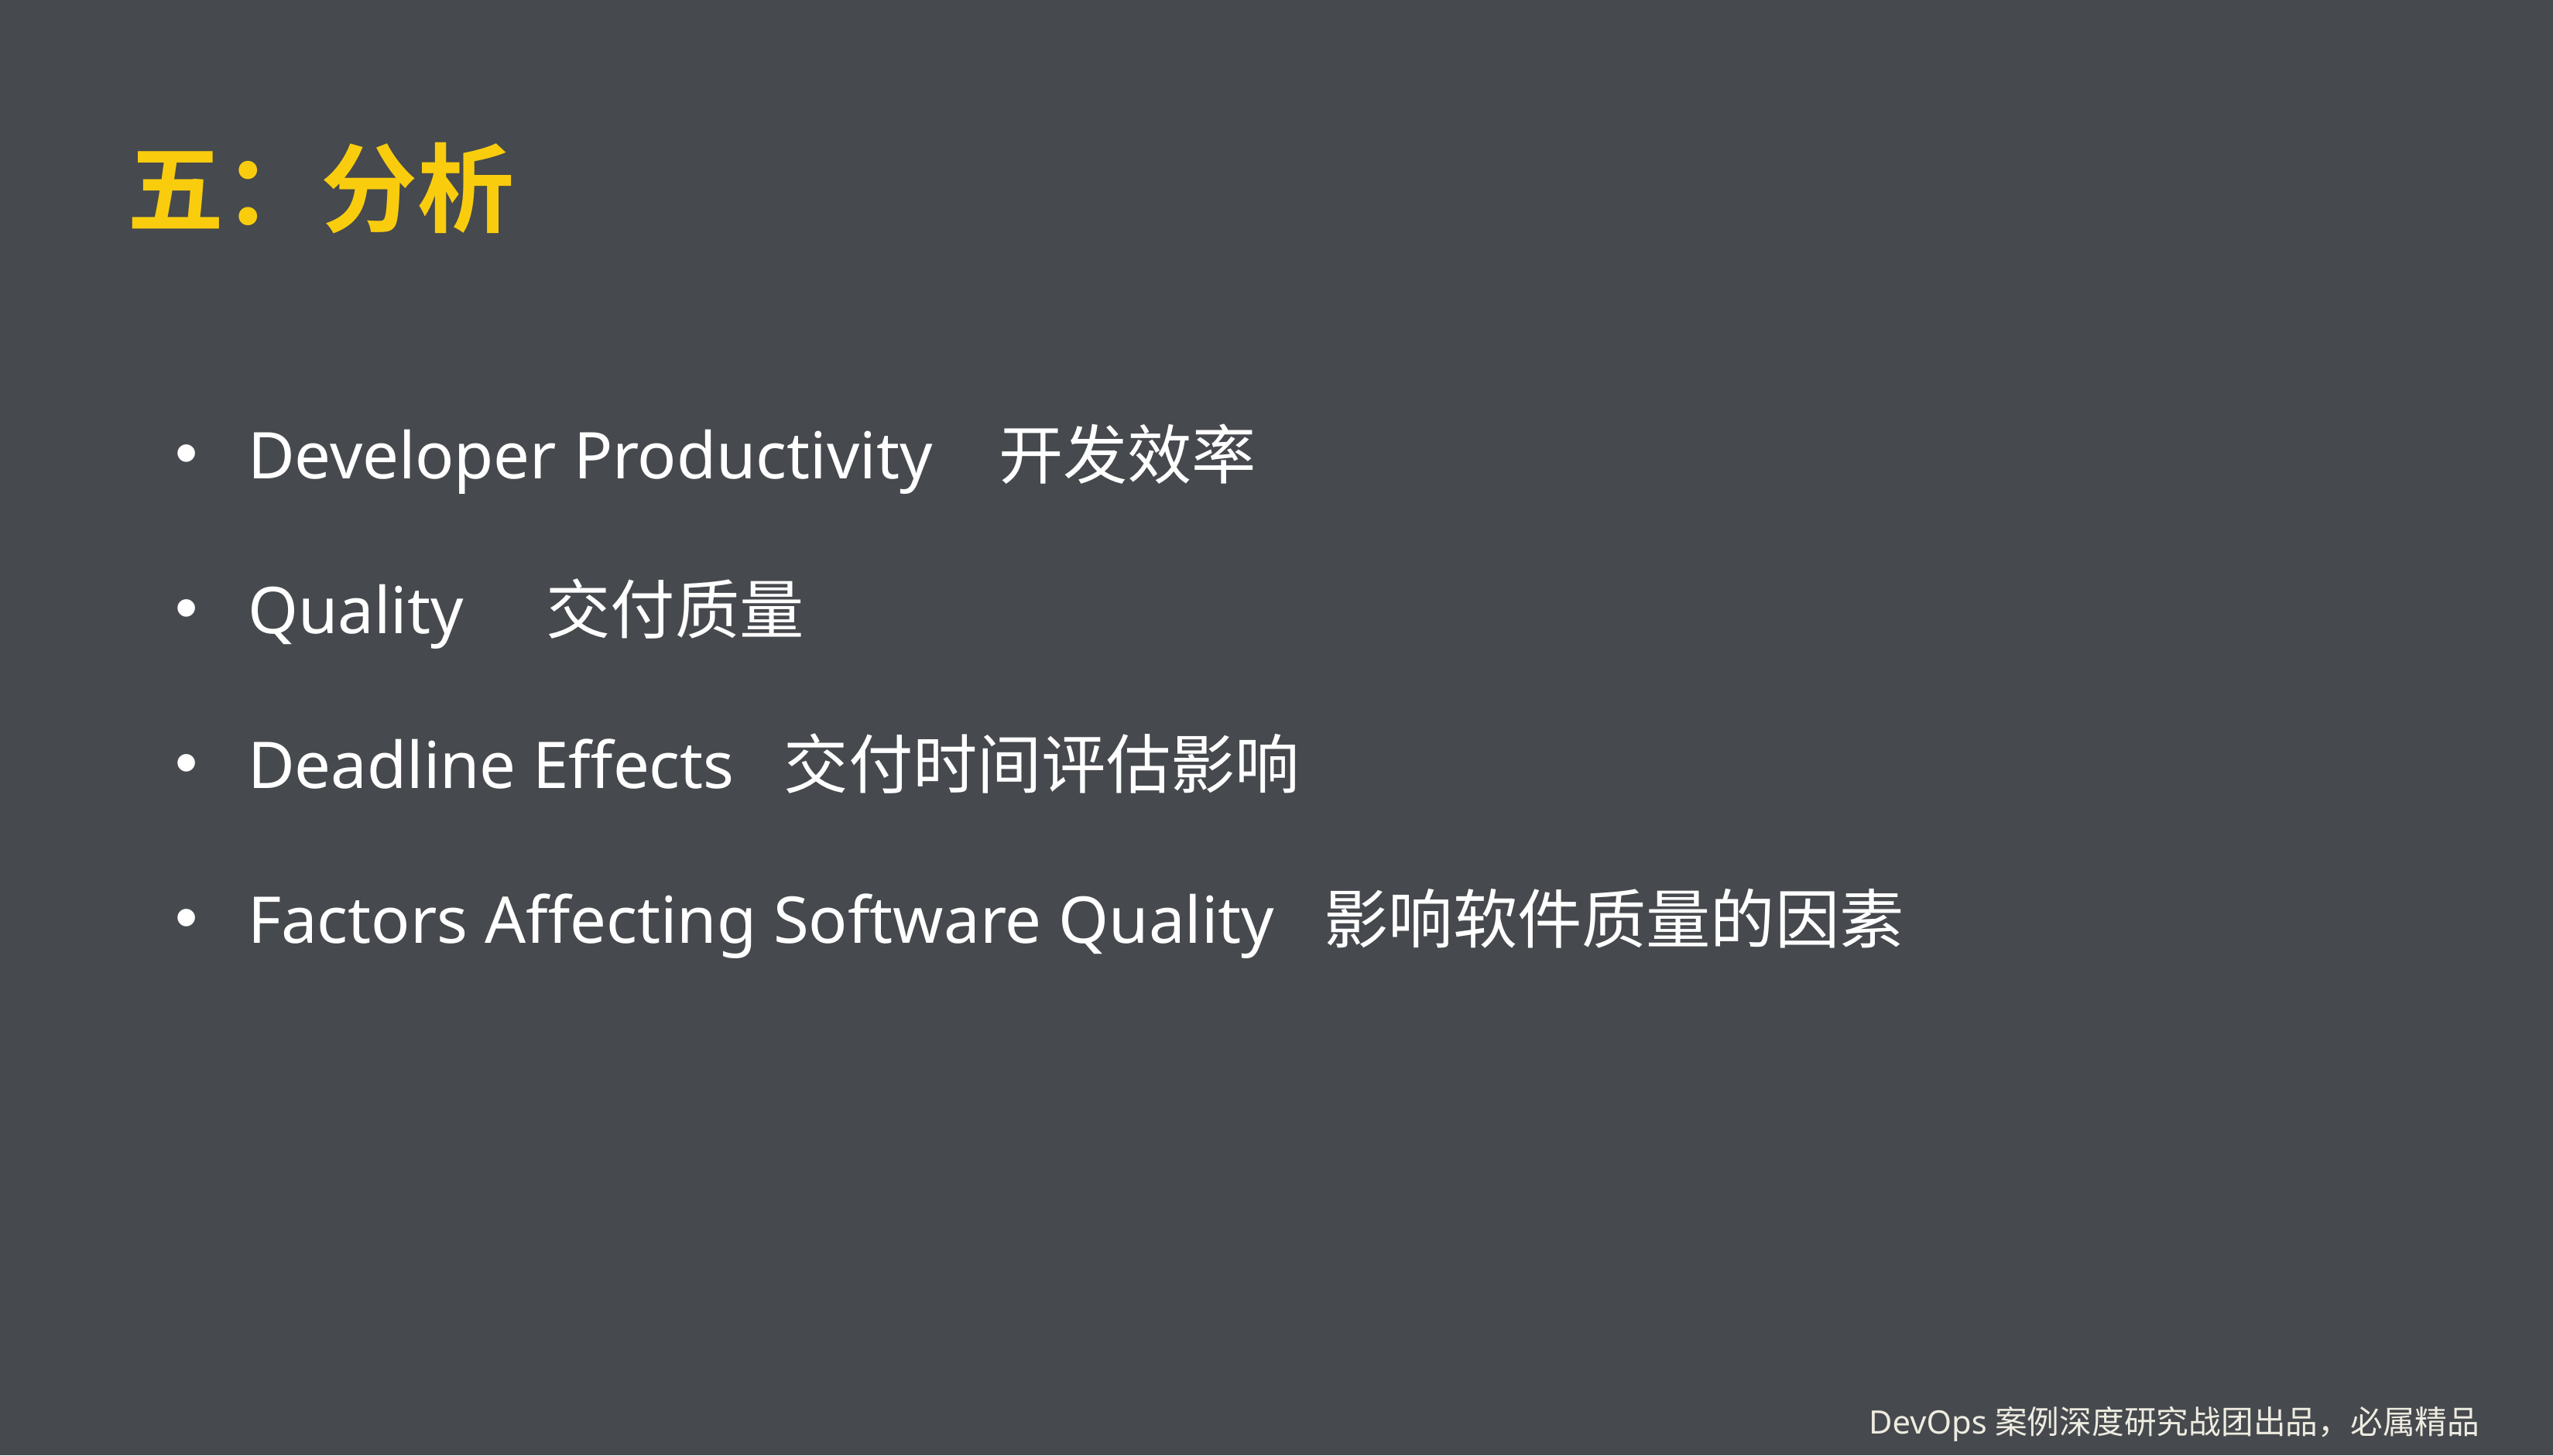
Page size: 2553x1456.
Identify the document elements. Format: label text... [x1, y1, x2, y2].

text_box Developer Productivity 开发效率 Quality 交付质量 Deadline Effects 交付时间评估影响 Factors Affecting Software Quality 影响软件质量的因素 [163, 408, 2390, 1376]
title 五：分析 [127, 128, 2425, 372]
